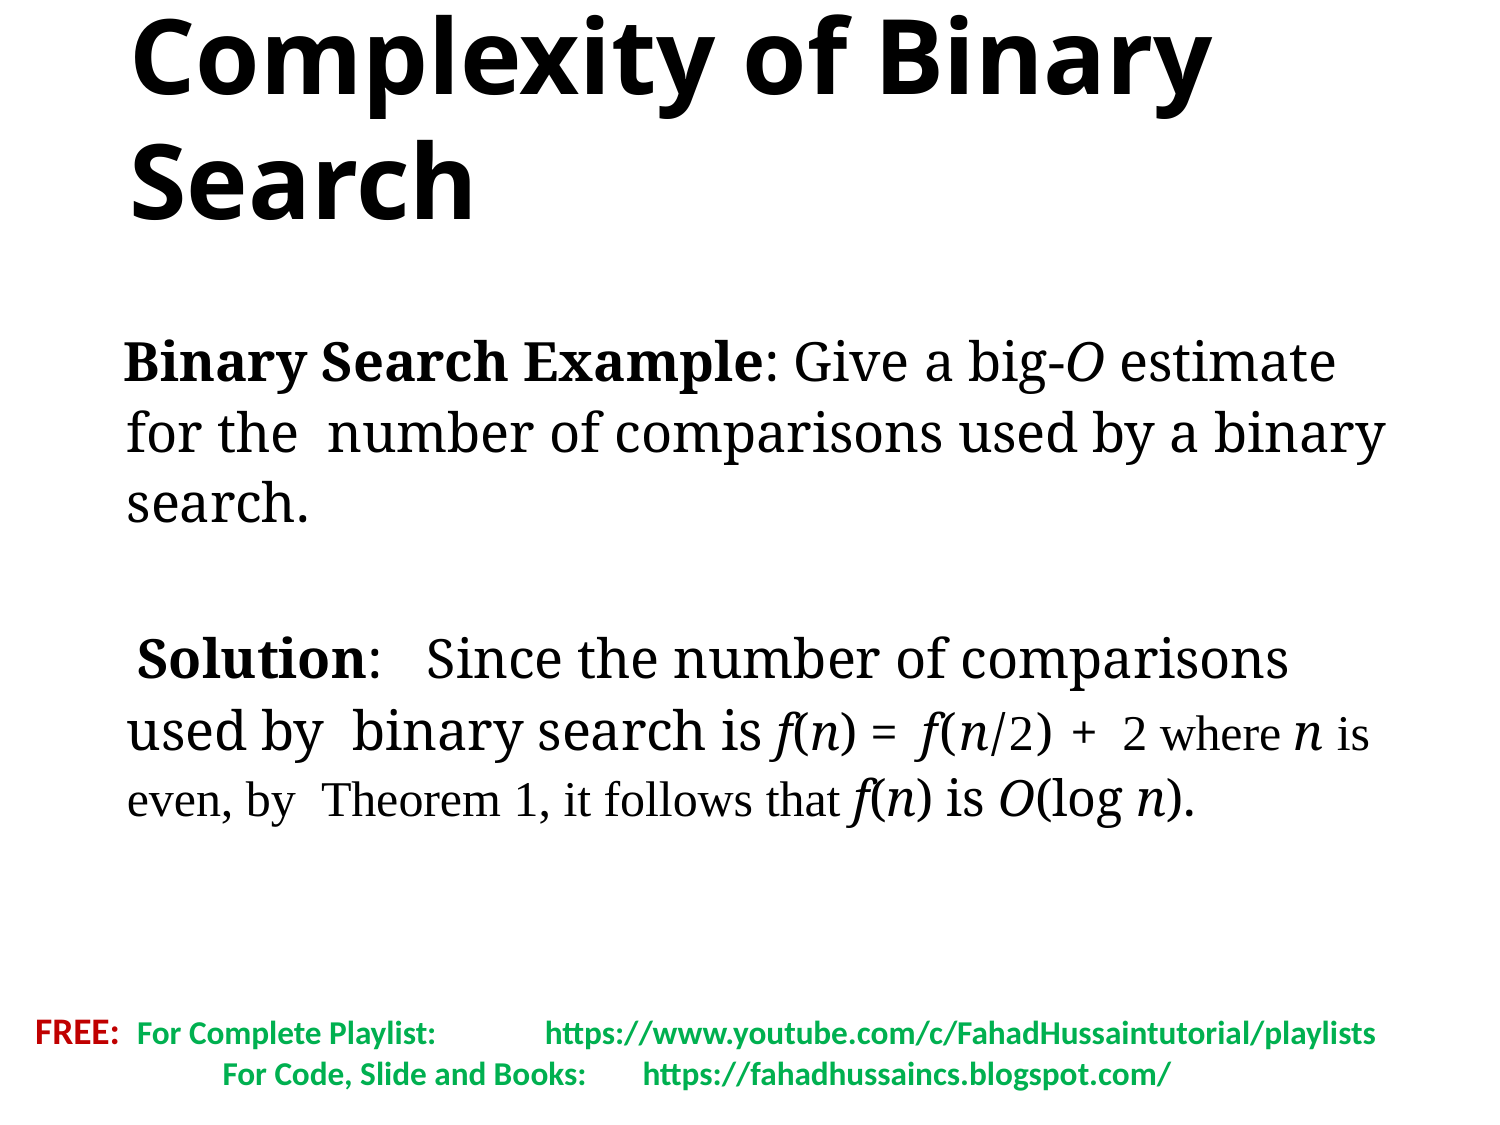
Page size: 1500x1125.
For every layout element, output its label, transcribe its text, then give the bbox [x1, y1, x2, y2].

text_box Binary Search Example: Give a big-O estimate for the number of comparisons used by a binary search. Solution: Since the number of comparisons used by binary search is f(n) = f(n/2) + 2 where n is even, by Theorem 1, it follows that f(n) is O(log n). [121, 319, 1415, 827]
text_box FREE: For Complete Playlist: https://www.youtube.com/c/FahadHussaintutorial/playlists For Code, Slide and Books: https://fahadhussaincs.blogspot.com/ [20, 999, 1480, 1100]
title Complexity of Binary Search [127, 0, 1448, 241]
